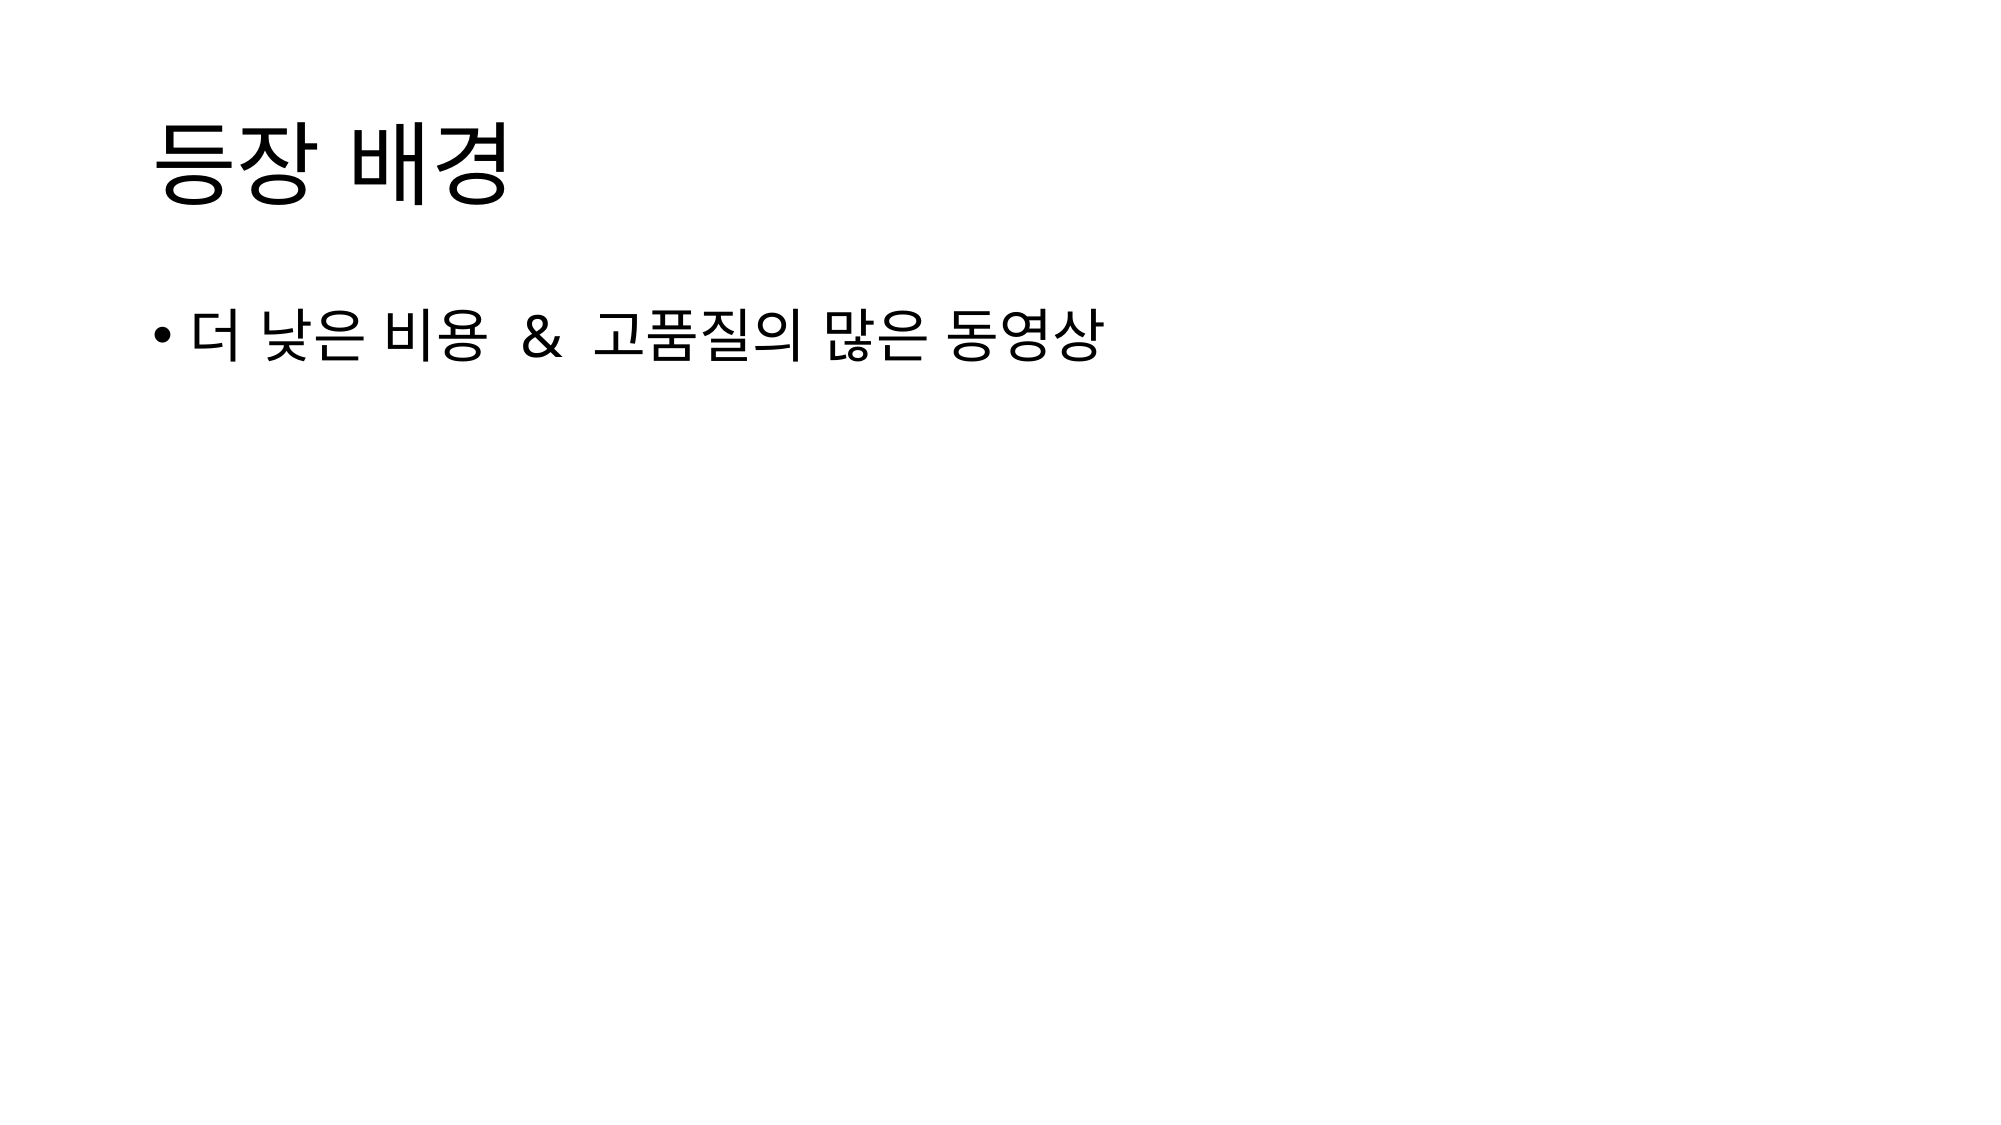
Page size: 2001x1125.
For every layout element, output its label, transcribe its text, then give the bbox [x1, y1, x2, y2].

title 등장 배경 [137, 59, 1863, 278]
list 더 낮은 비용 & 고품질의 많은 동영상 [137, 299, 1863, 1014]
